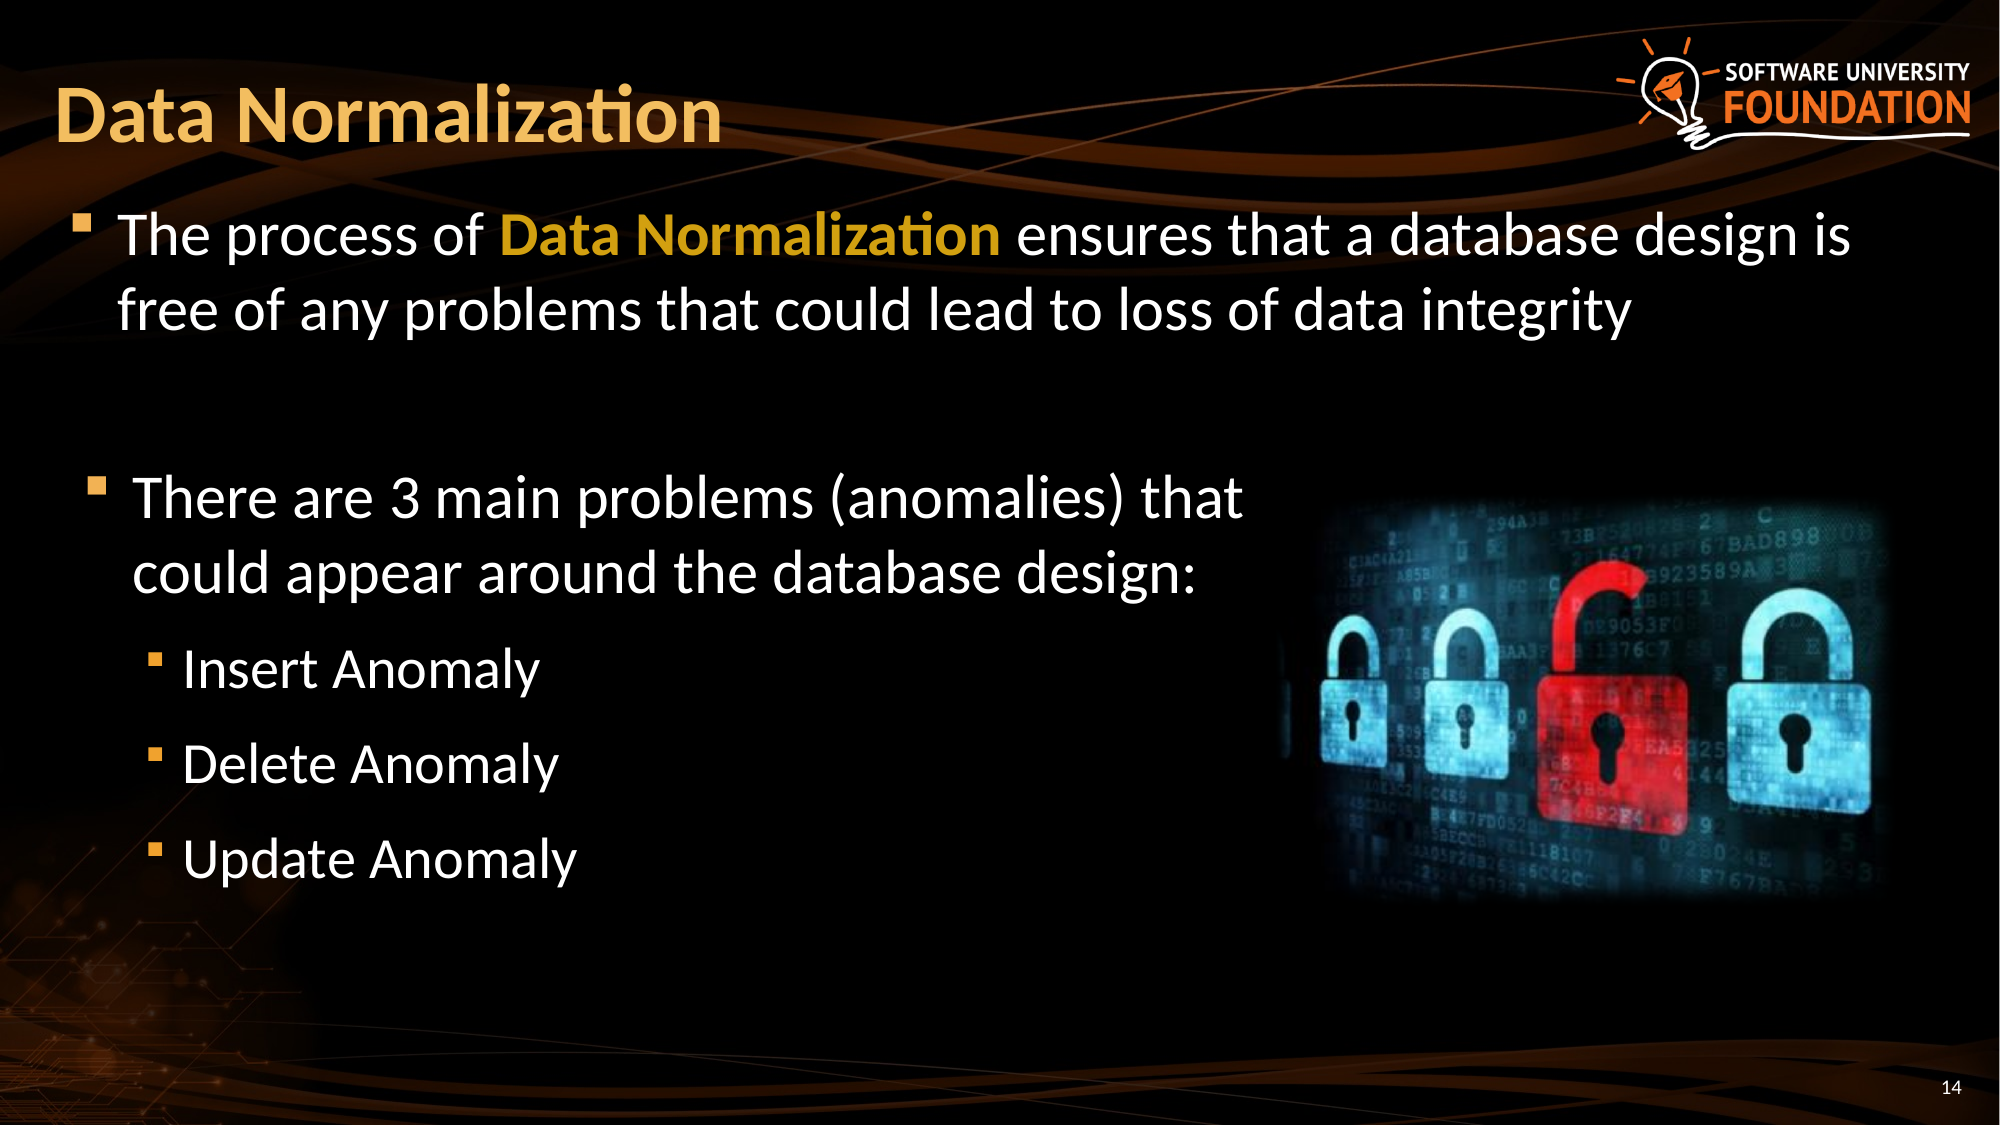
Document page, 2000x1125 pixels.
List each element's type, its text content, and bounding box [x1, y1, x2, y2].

slide_number 14 [1897, 1070, 1968, 1103]
picture [0, 0, 2000, 1125]
list The process of Data Normalization ensures that a database design is free of any problems that could lead to loss of data integrity [49, 187, 1950, 400]
text_box There are 3 main problems (anomalies) that could appear around the database design: Insert Anomaly Delete Anomaly Update Anomaly [64, 450, 1275, 950]
text_box Data Normalization [37, 24, 1609, 208]
